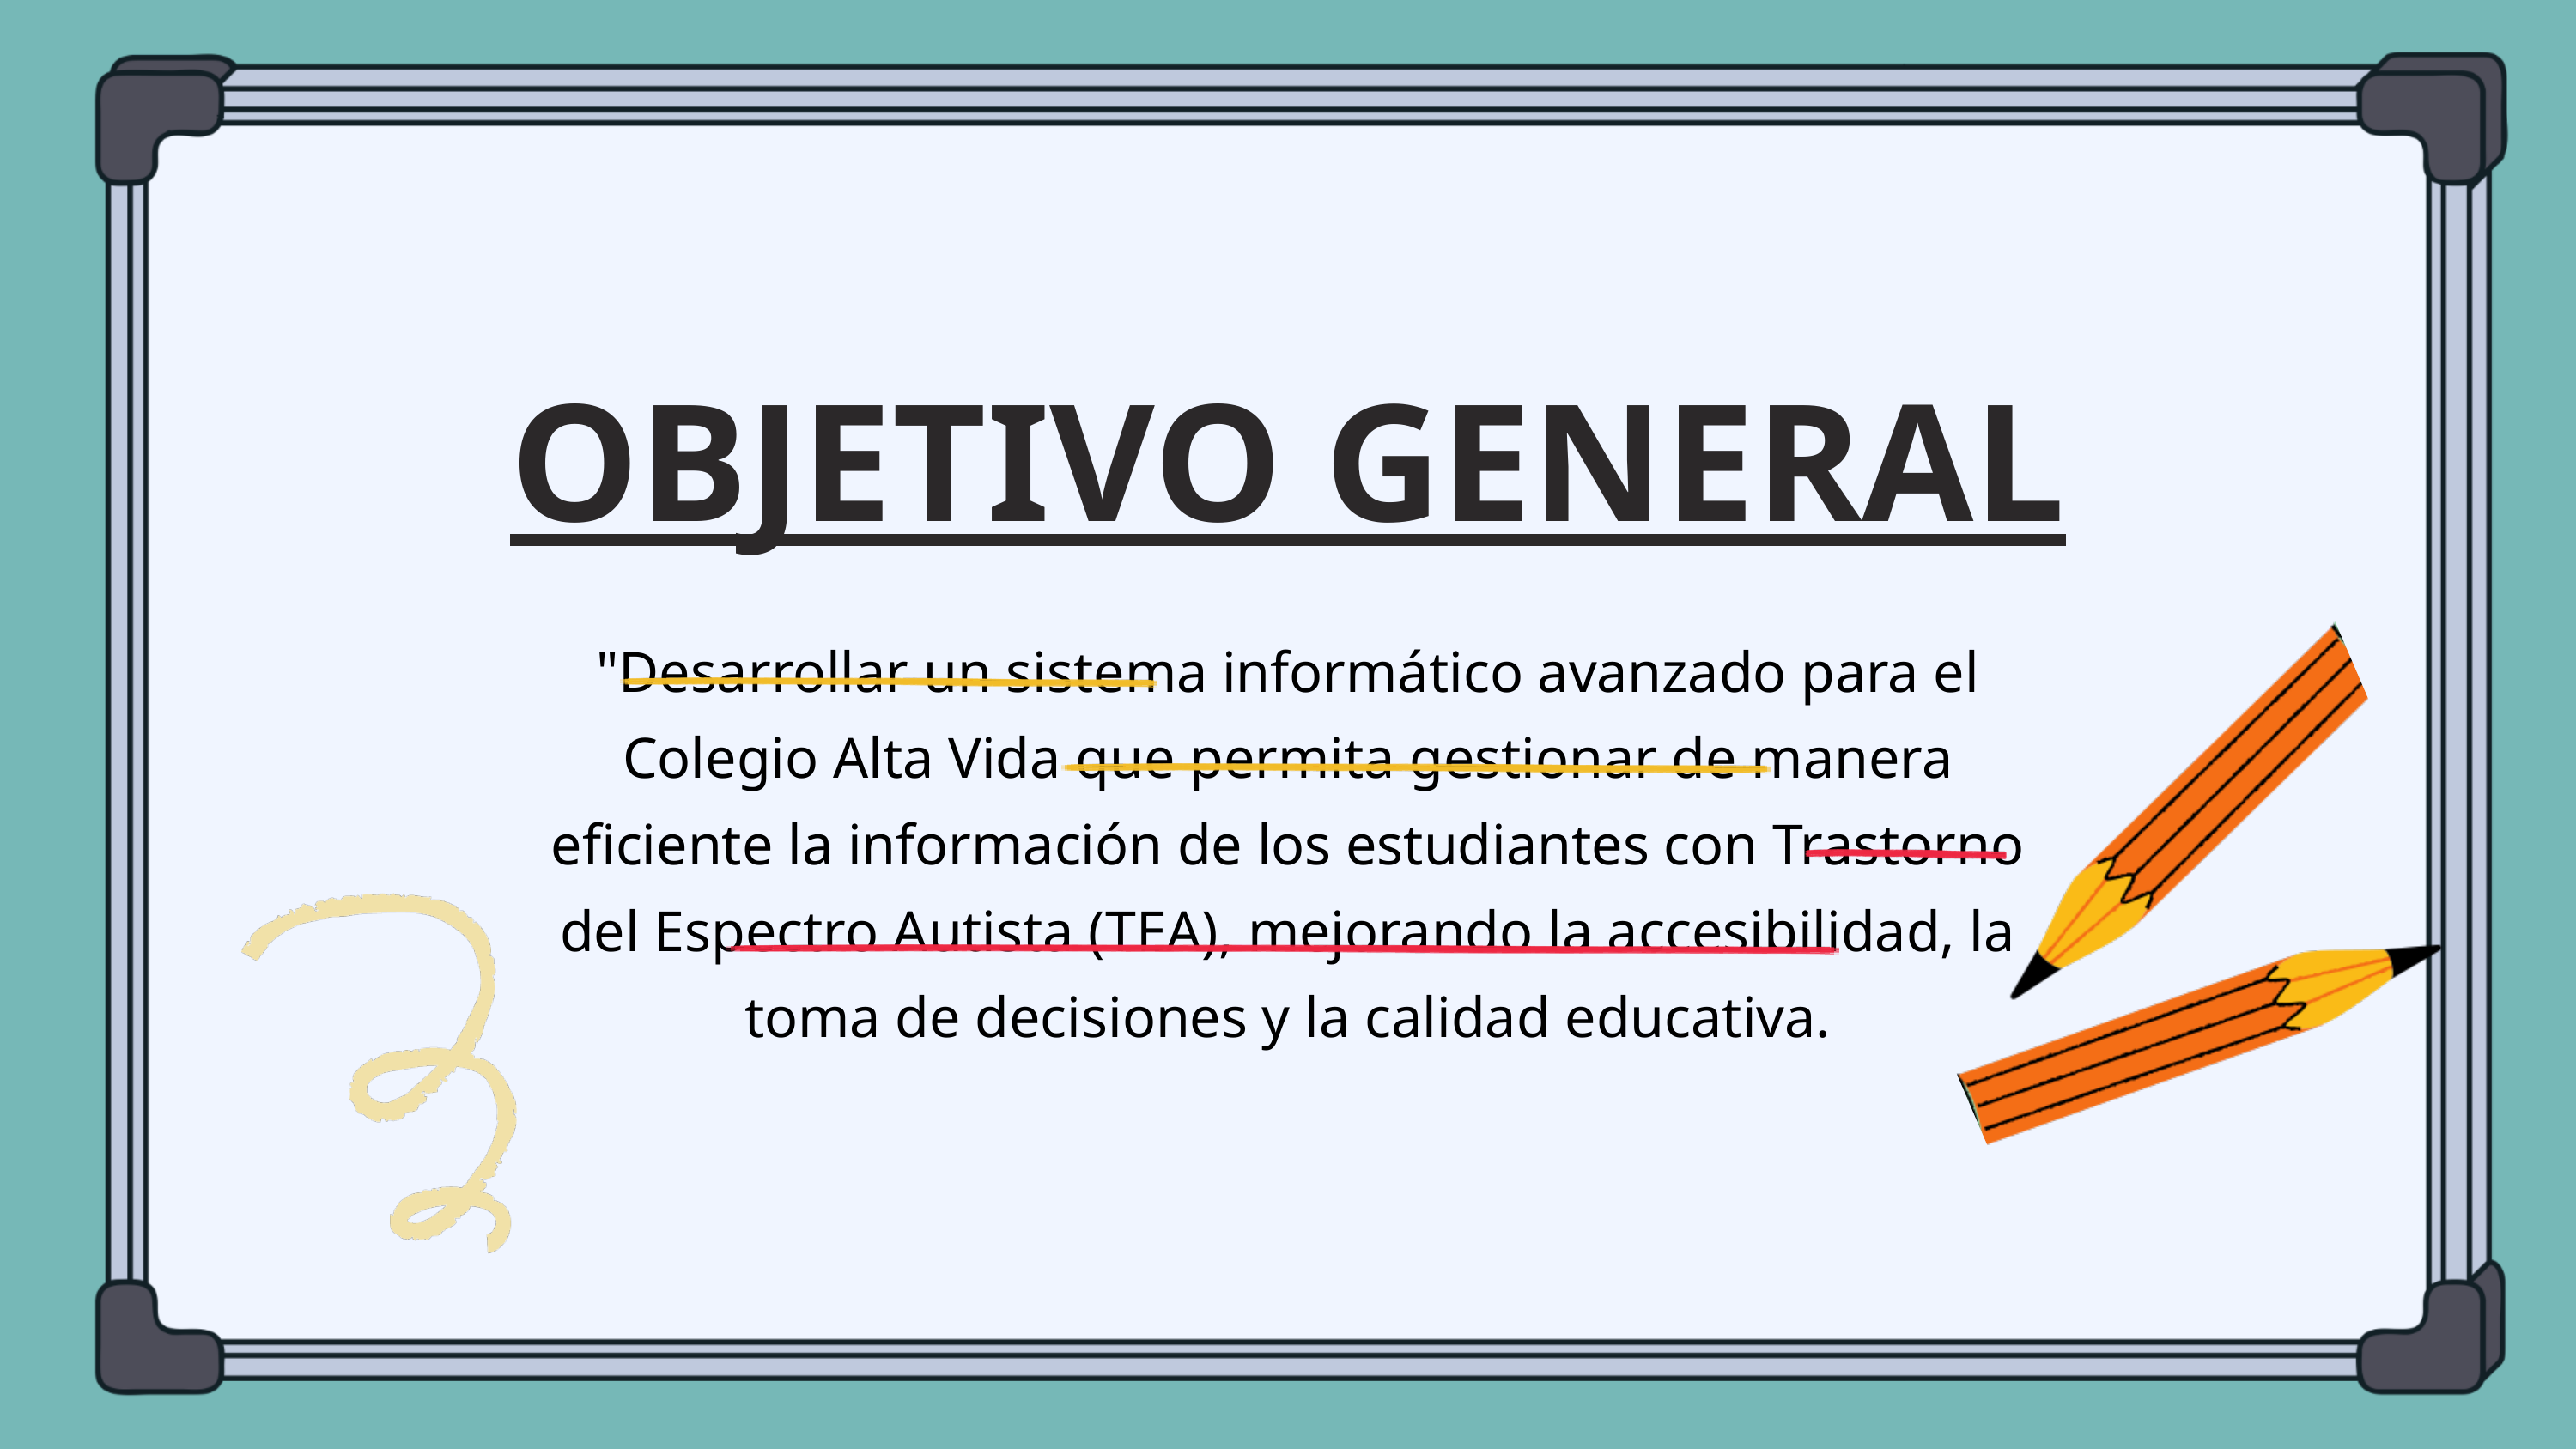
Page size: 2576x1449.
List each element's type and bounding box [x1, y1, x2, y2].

text_box [581, 676, 1196, 688]
picture [94, 52, 2511, 1401]
text_box [1009, 761, 1823, 774]
text_box [643, 943, 1922, 955]
text_box [1789, 848, 2022, 860]
